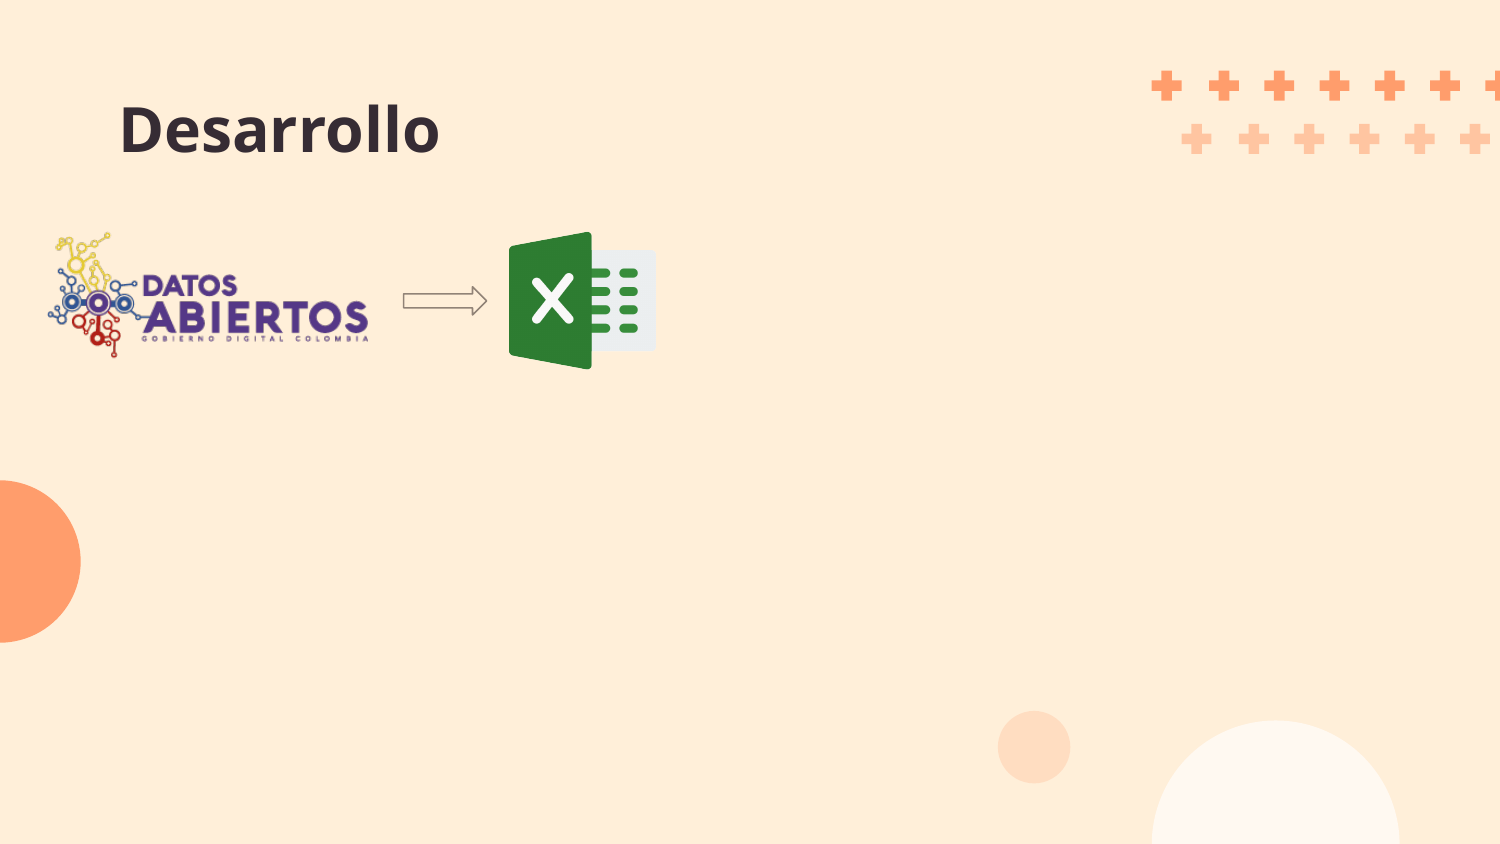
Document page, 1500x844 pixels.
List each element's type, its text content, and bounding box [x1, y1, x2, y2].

picture [40, 223, 382, 380]
title Desarrollo [103, 74, 671, 152]
picture [509, 227, 656, 375]
text_box [403, 286, 487, 315]
